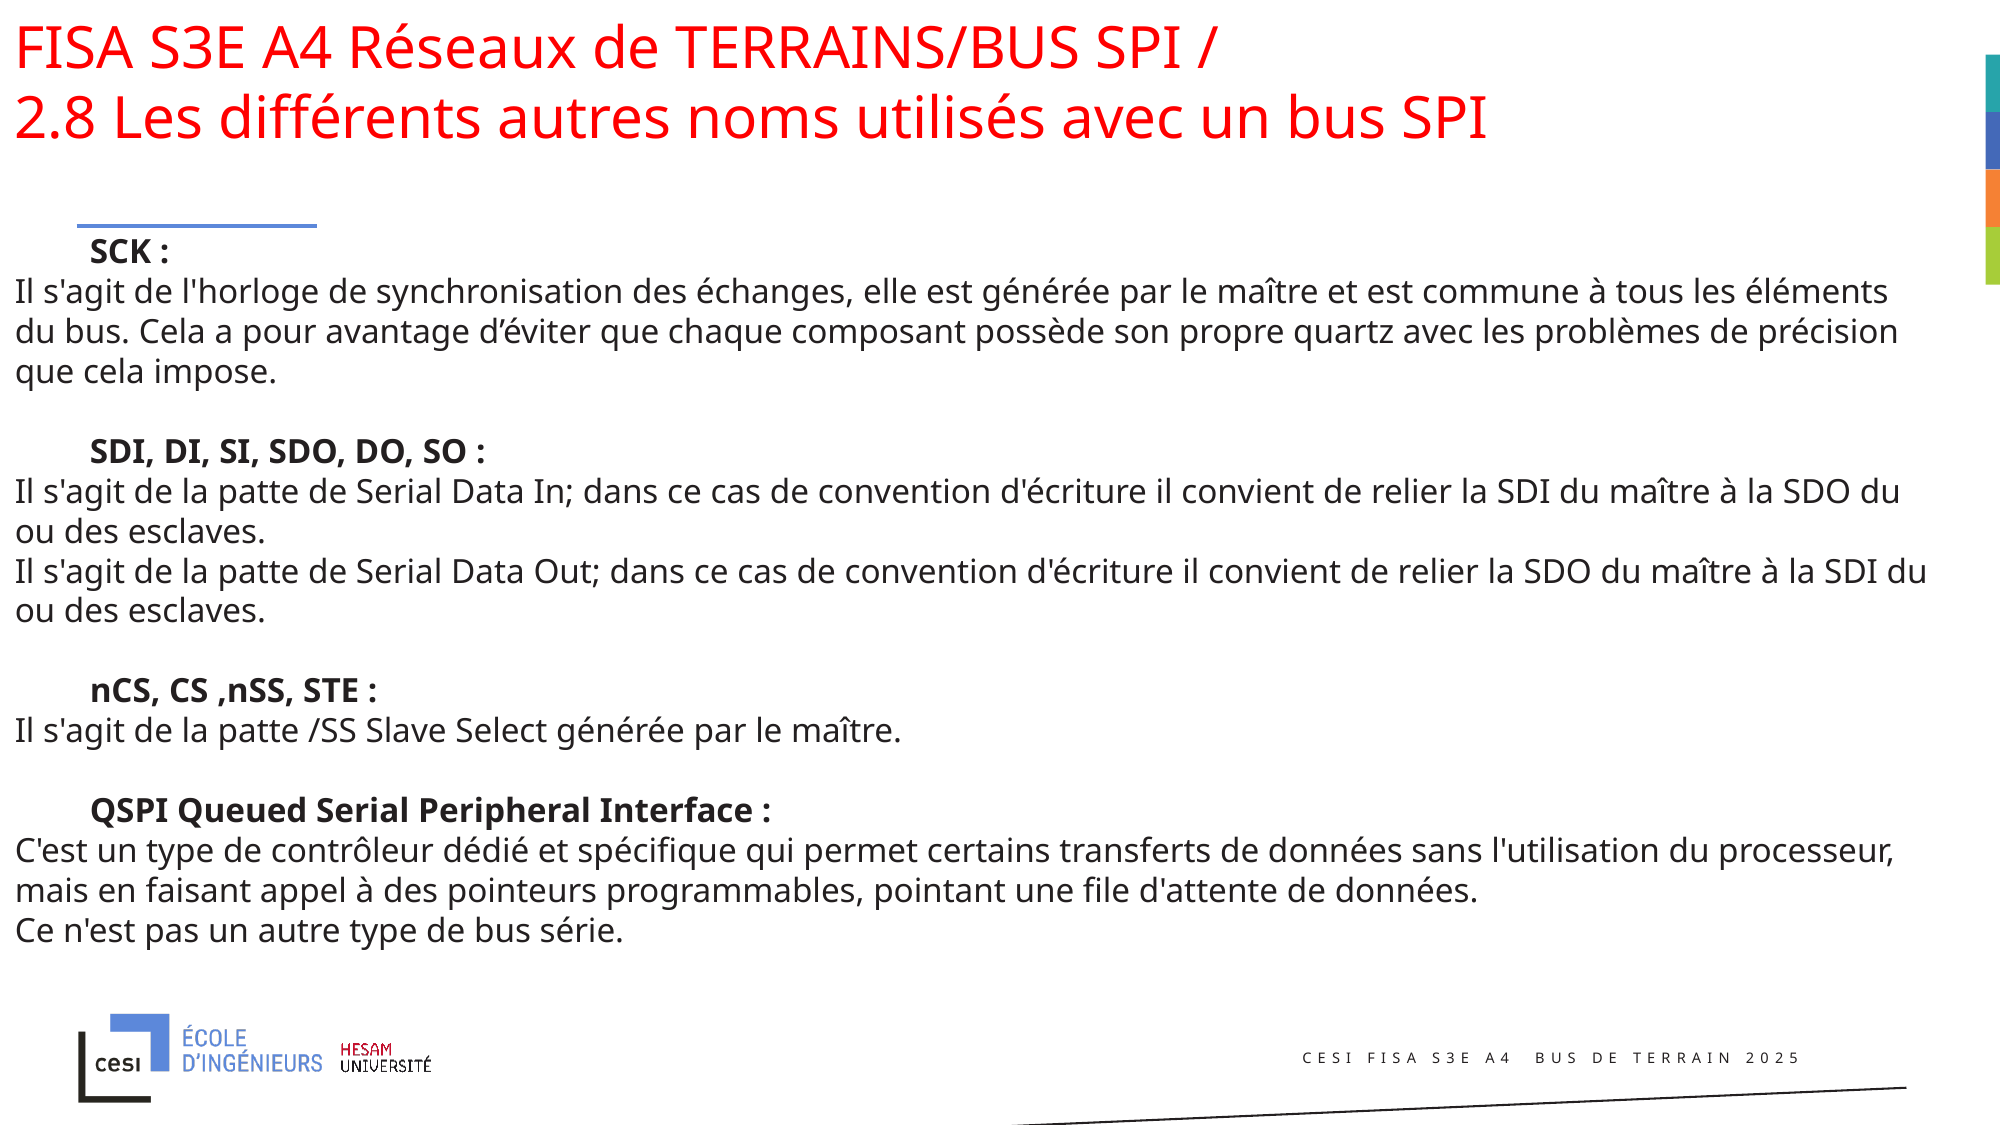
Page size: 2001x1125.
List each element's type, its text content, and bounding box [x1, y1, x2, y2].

footer CESI FISA S3E A4 Bus de Terrain 2025 [1041, 1027, 1814, 1088]
picture [12, 984, 433, 1125]
text_box FISA S3E A4 Réseaux de TERRAINS/BUS SPI / 2.8 Les différents autres noms utilisés avec un bus SPI SCK : Il s'agit de l'horloge de synchronisation des échanges, elle est générée par le maître et est commune à tous les éléments du bus. Cela a pour avantage d’éviter que chaque composant possède son propre quartz avec les problèmes de précision que cela impose. SDI, DI, SI, SDO, DO, SO : Il s'agit de la patte de Serial Data In; dans ce cas de convention d'écriture il convient de relier la SDI du maître à la SDO du ou des esclaves. Il s'agit de la patte de Serial Data Out; dans ce cas de convention d'écriture il convient de relier la SDO du maître à la SDI du ou des esclaves. nCS, CS ,nSS, STE : Il s'agit de la patte /SS Slave Select générée par le maître. QSPI Queued Serial Peripheral Interface : C'est un type de contrôleur dédié et spécifique qui permet certains transferts de données sans l'utilisation du processeur, mais en faisant appel à des pointeurs programmables, pointant une file d'attente de données. Ce n'est pas un autre type de bus série. [0, 3, 1949, 984]
